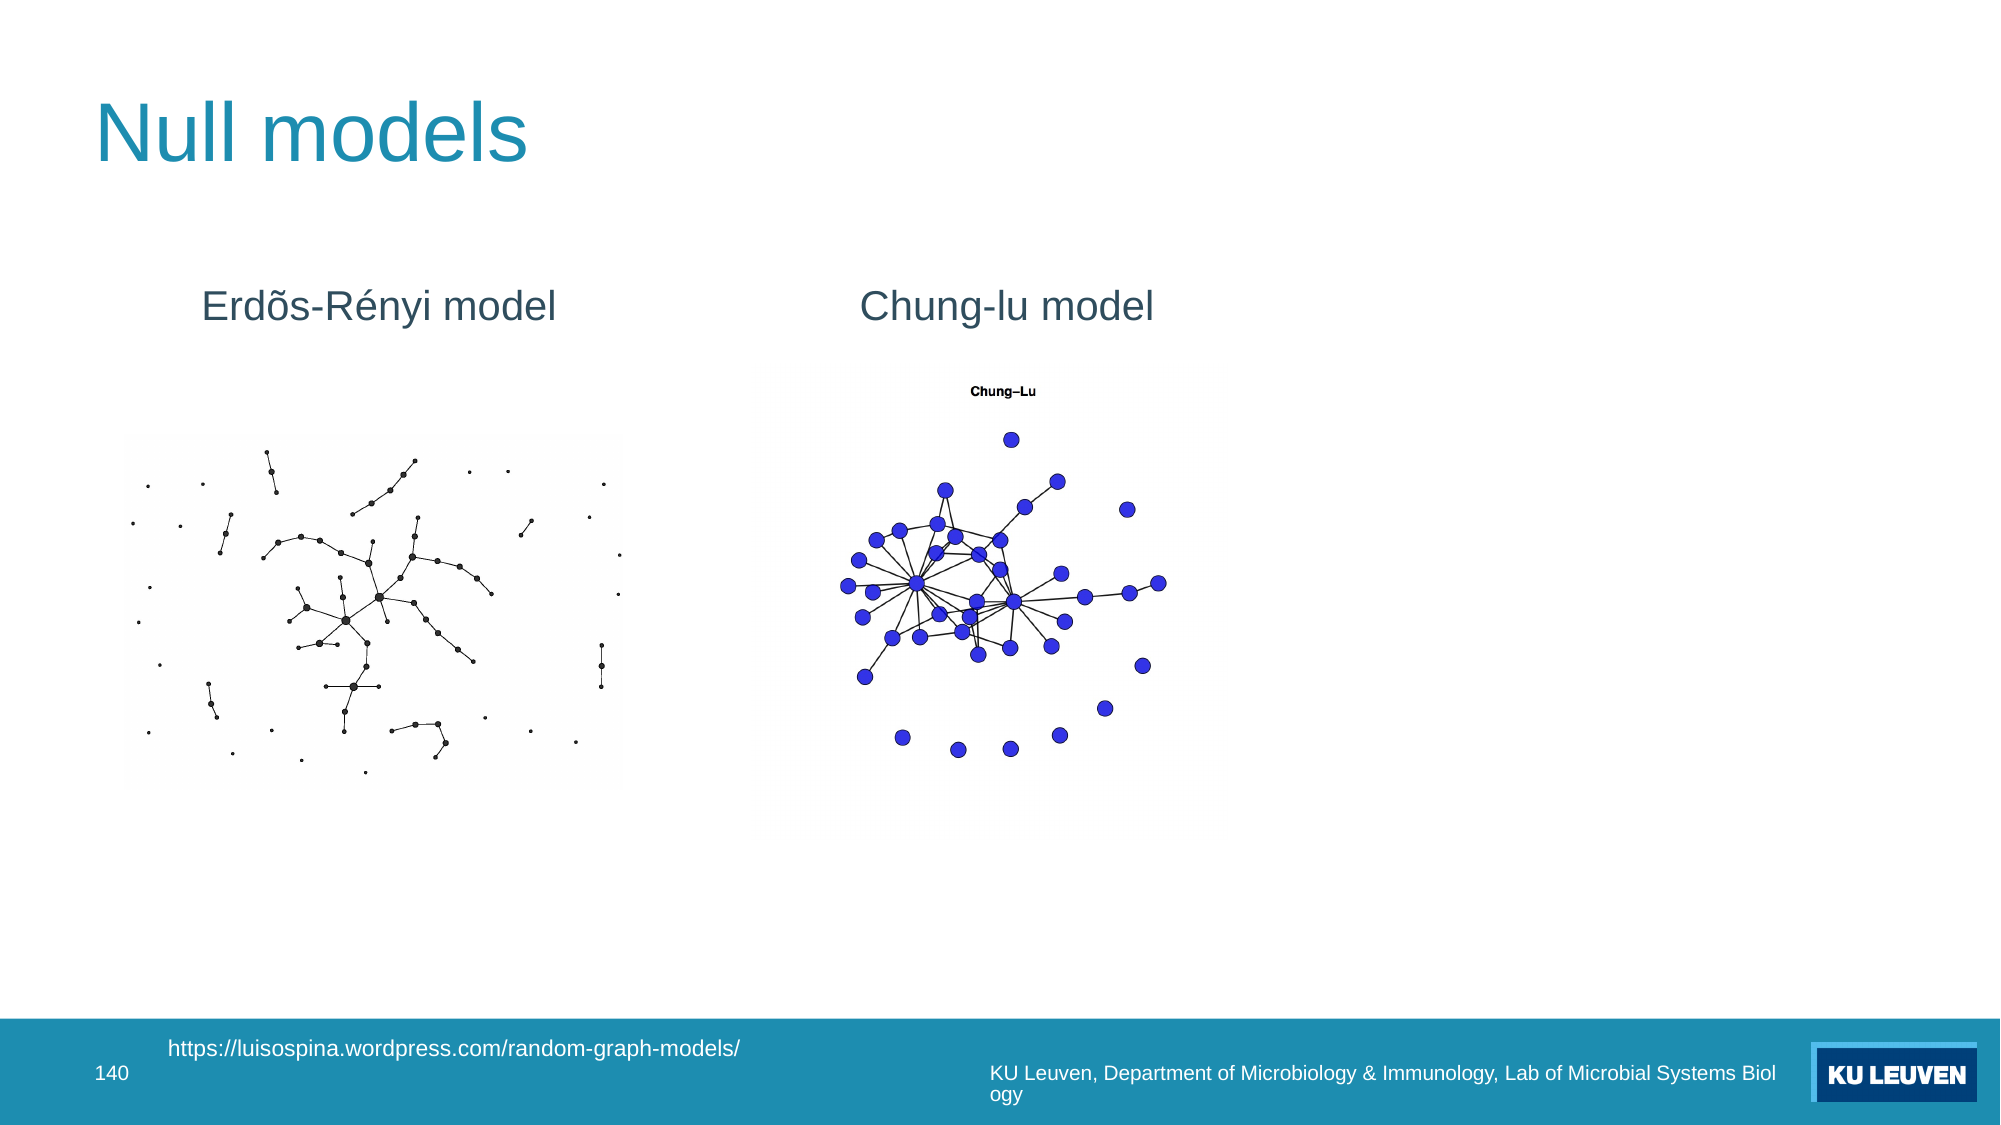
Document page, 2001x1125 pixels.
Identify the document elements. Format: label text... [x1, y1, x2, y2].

footer KU Leuven, Department of Microbiology & Immunology, Lab of Microbial Systems Biology [989, 1018, 1809, 1125]
text_box https://luisospina.wordpress.com/random-graph-models/ [153, 1026, 977, 1069]
list Erdõs-Rényi model Chung-lu model [94, 271, 1906, 1004]
title Null models [94, 33, 1906, 223]
picture [124, 434, 623, 790]
slide_number 140 [94, 1018, 201, 1125]
picture [751, 363, 1228, 840]
picture [1811, 1042, 1977, 1102]
